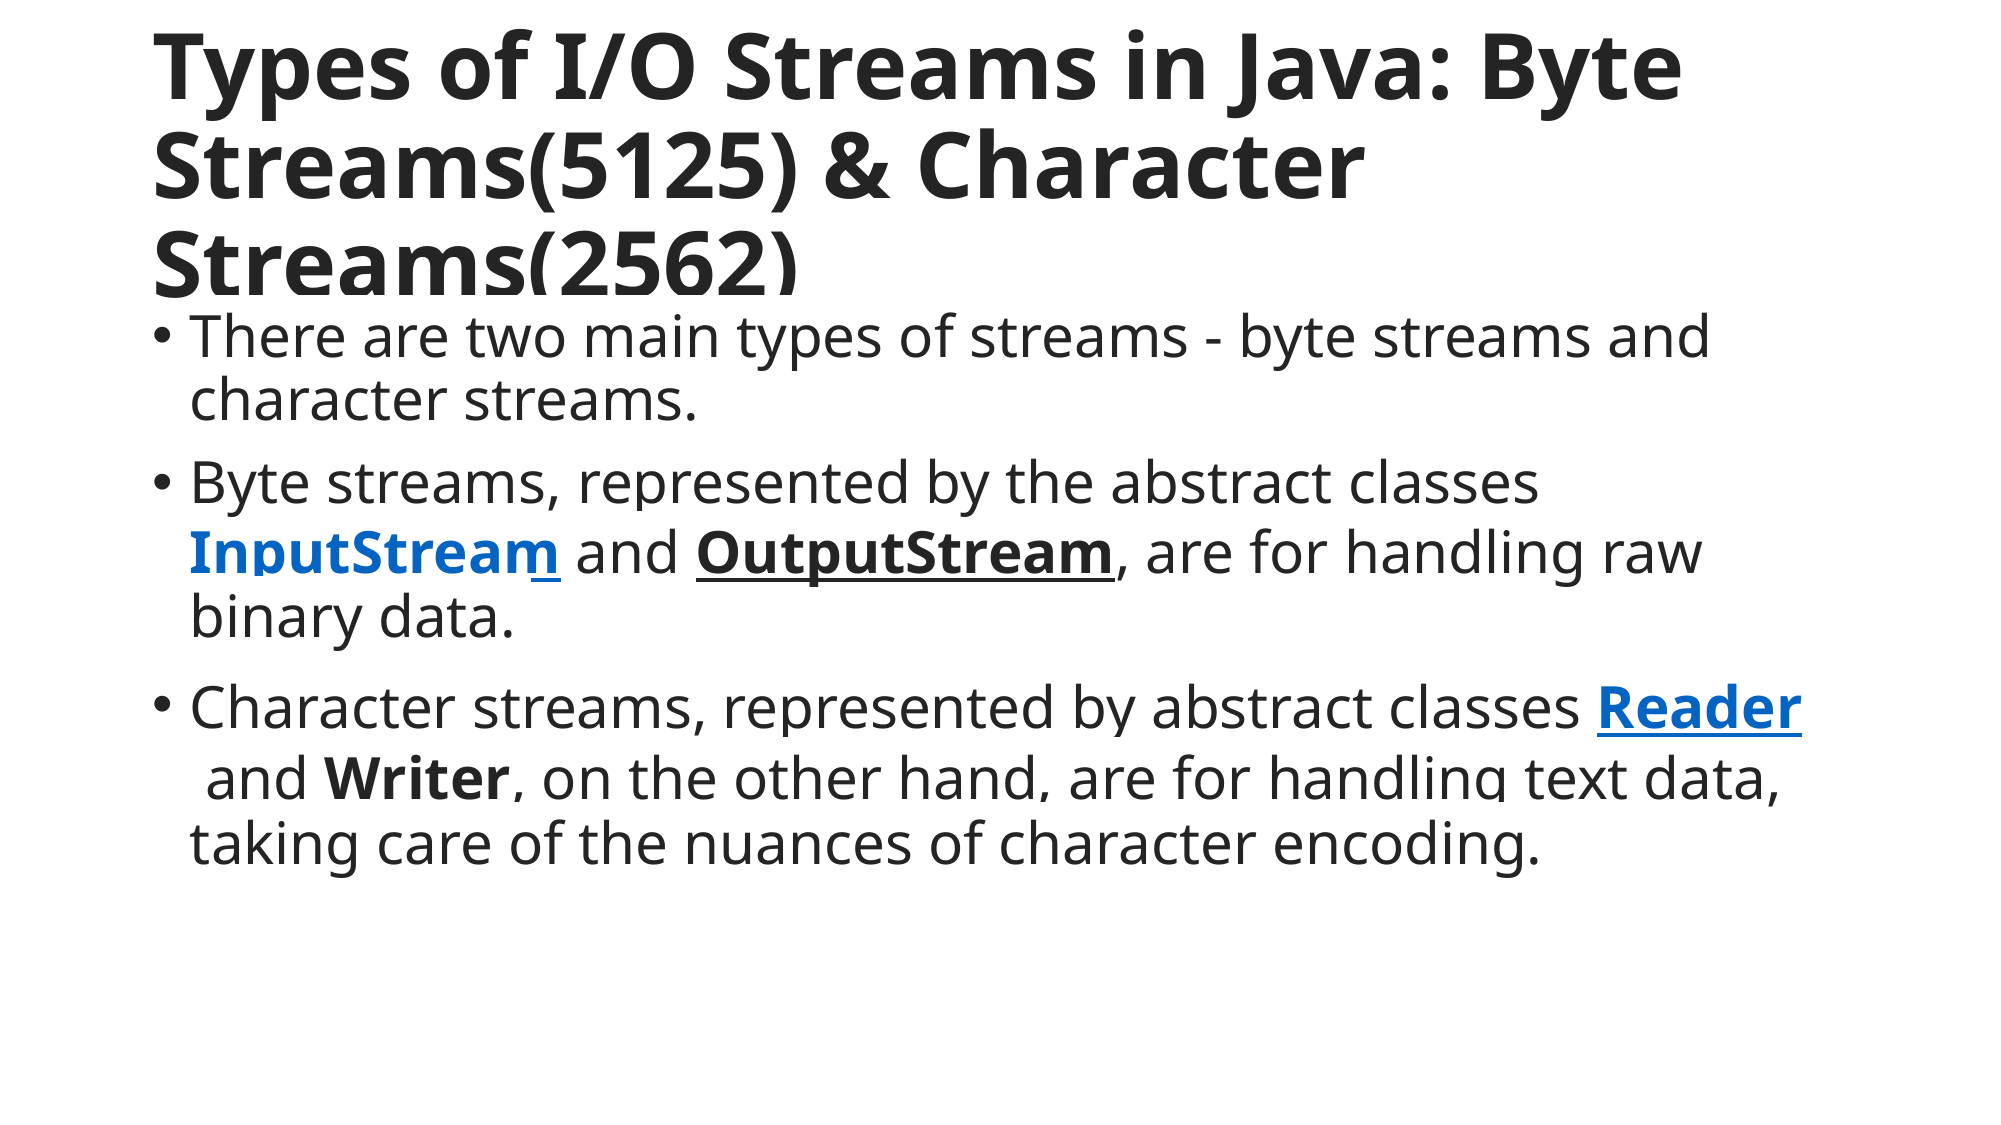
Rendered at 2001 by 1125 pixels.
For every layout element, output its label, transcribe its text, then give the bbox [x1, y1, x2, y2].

list There are two main types of streams - byte streams and character streams. Byte streams, represented by the abstract classes InputStream and OutputStream, are for handling raw binary data. Character streams, represented by abstract classes Reader and Writer, on the other hand, are for handling text data, taking care of the nuances of character encoding. [137, 299, 1863, 1014]
title Types of I/O Streams in Java: Byte Streams(5125) & Character Streams(2562) [137, 59, 1863, 278]
